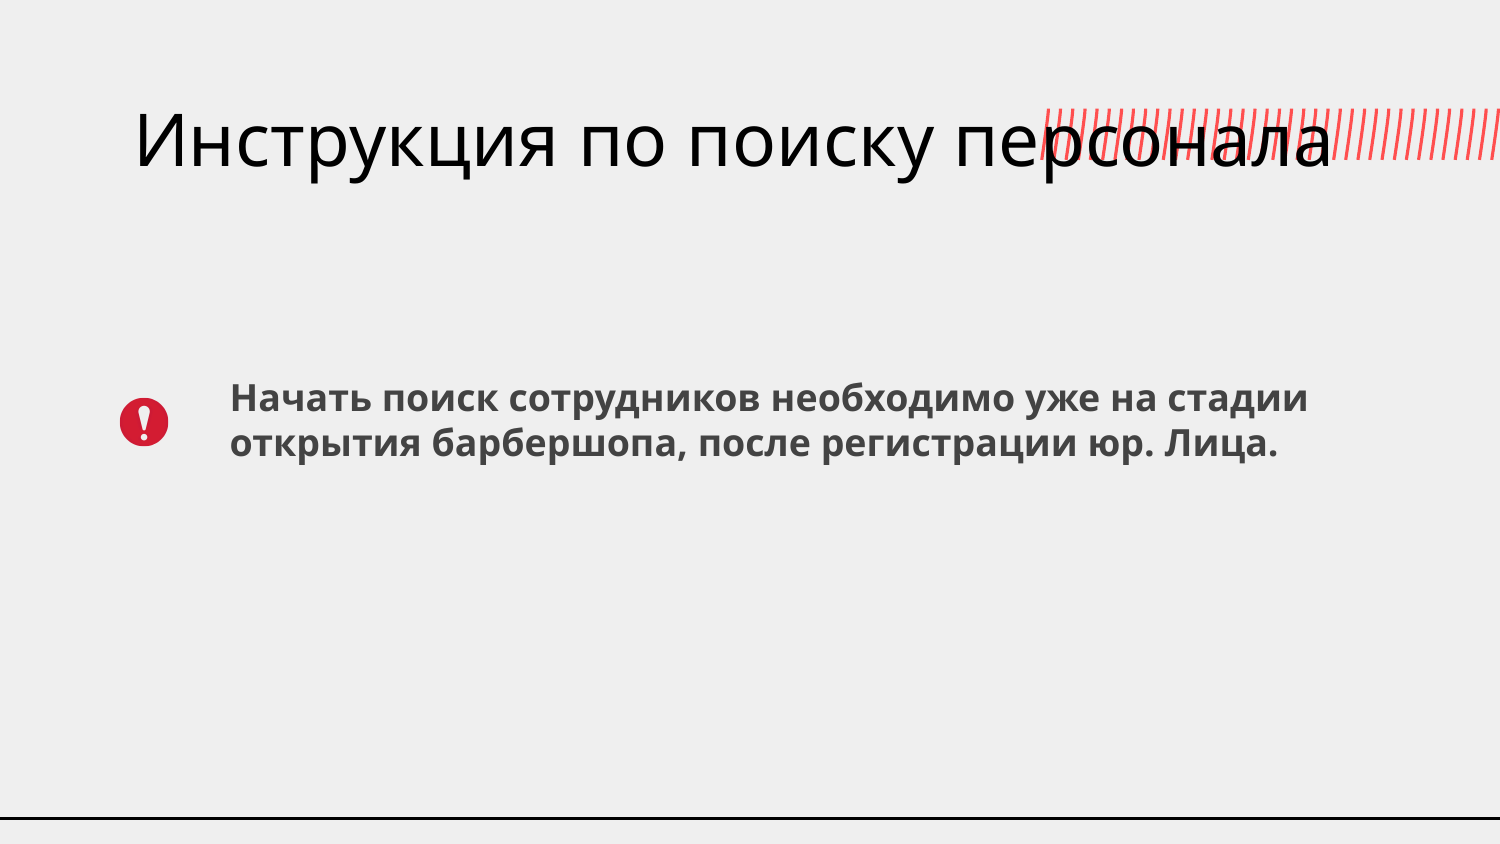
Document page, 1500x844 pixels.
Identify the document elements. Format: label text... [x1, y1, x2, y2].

picture [117, 395, 170, 448]
subtitle Начать поиск сотрудников необходимо уже на стадии открытия барбершопа, после регистрации юр. Лица. [214, 359, 1449, 485]
title Инструкция по поиску персонала [118, 78, 1382, 173]
